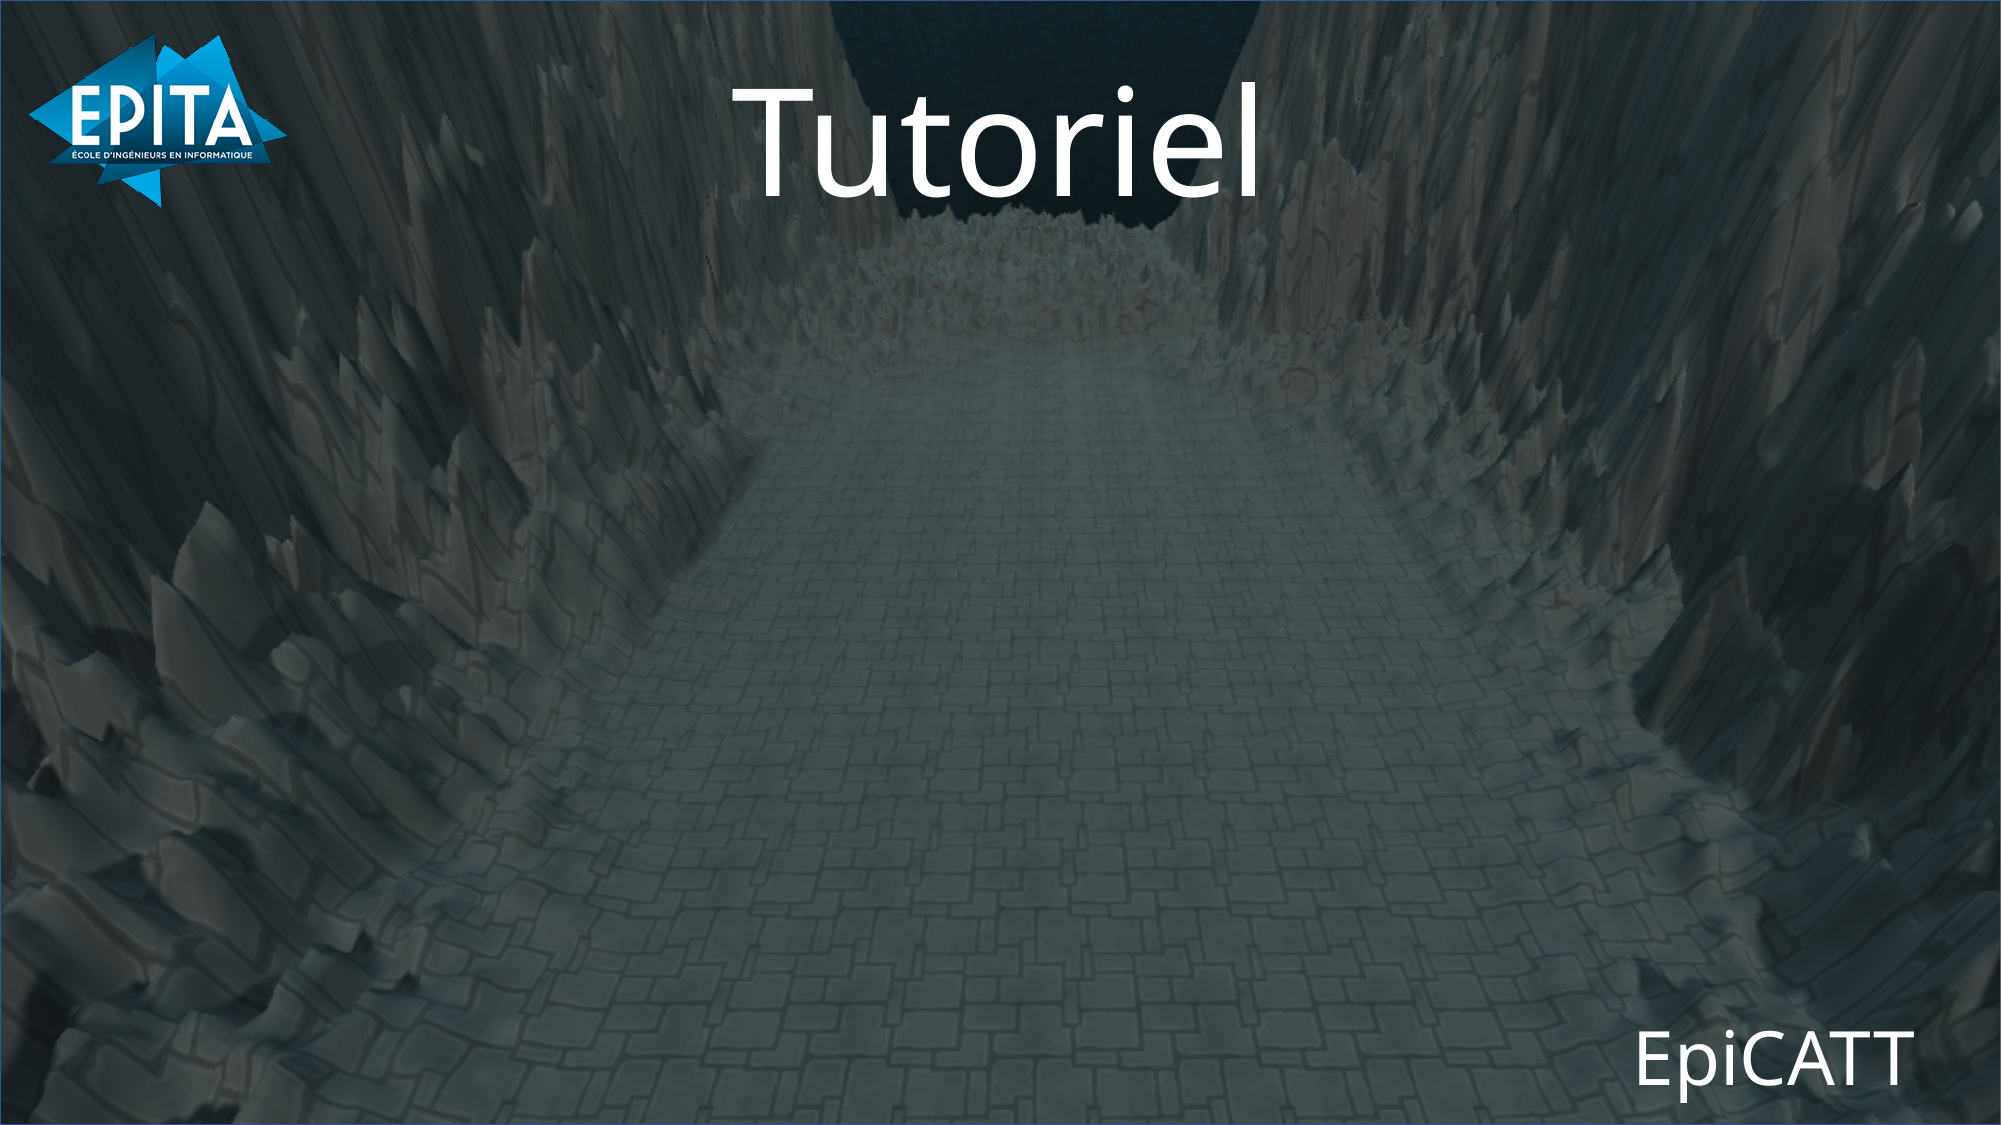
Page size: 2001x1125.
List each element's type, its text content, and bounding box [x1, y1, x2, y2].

picture [0, 0, 2001, 1124]
title Tutoriel [137, 59, 1863, 278]
